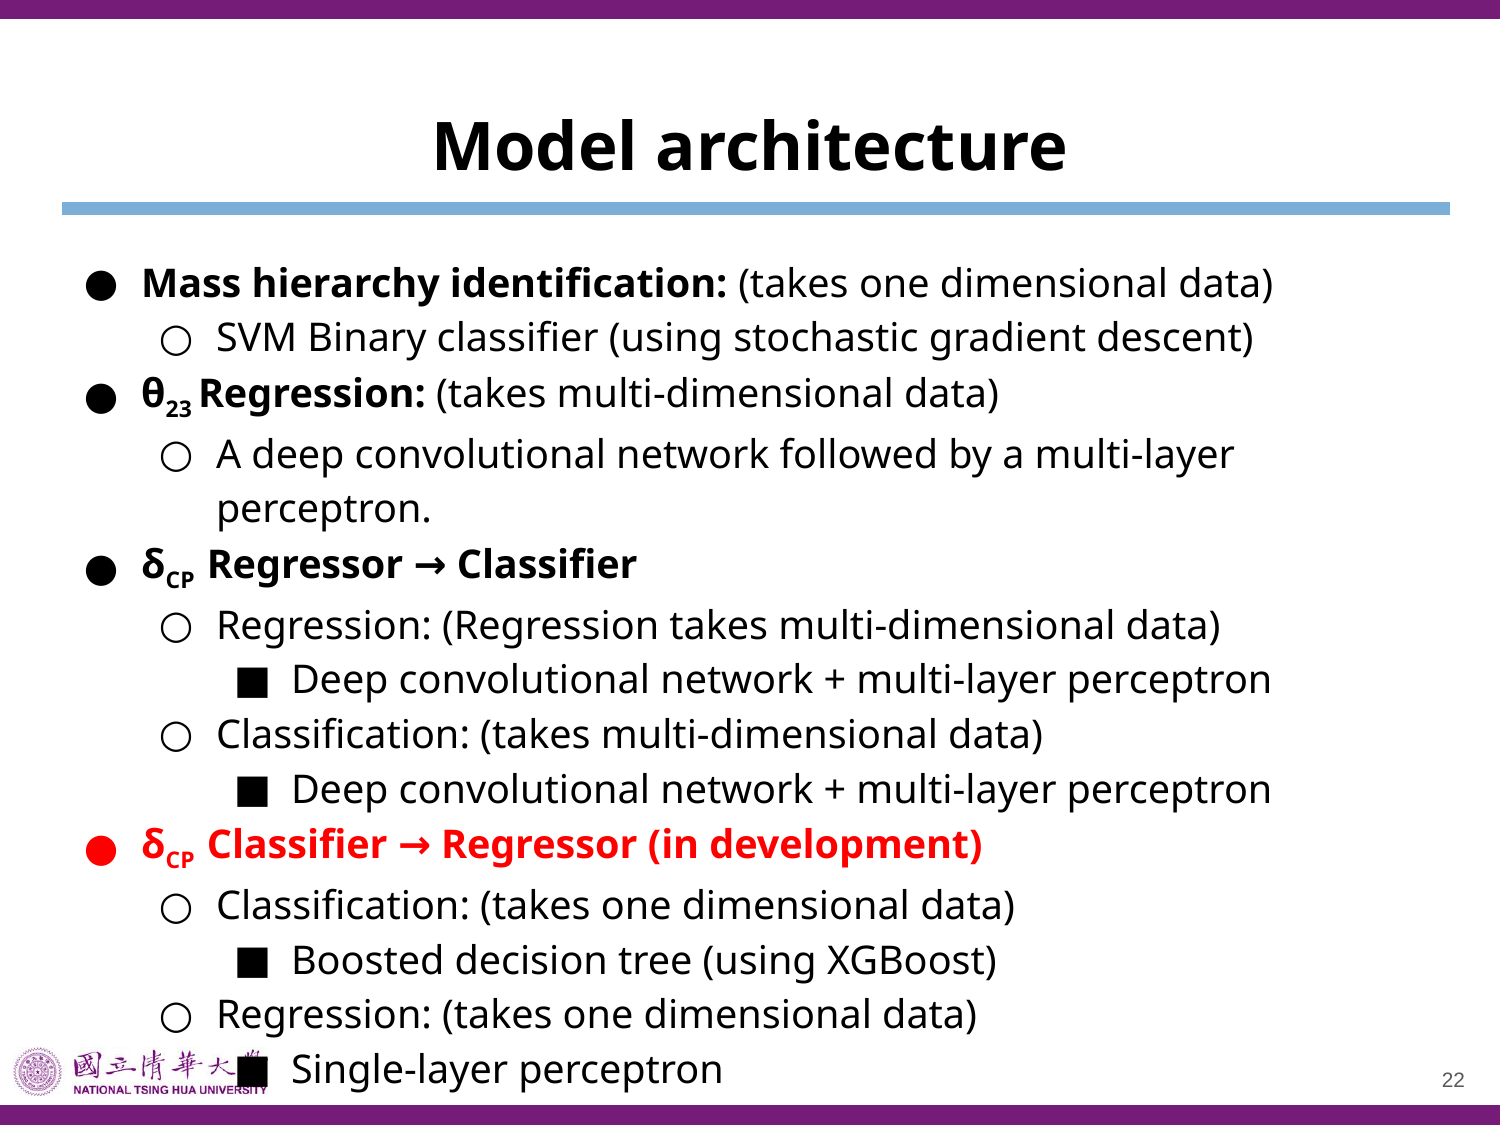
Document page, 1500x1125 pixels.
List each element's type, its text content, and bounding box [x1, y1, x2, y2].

title Model architecture [51, 80, 1449, 206]
slide_number ‹#› [1389, 1036, 1480, 1123]
picture [13, 1047, 268, 1096]
list Mass hierarchy identification: (takes one dimensional data) SVM Binary classifier (using stochastic gradient descent) θ23 Regression: (takes multi-dimensional data) A deep convolutional network followed by a multi-layer perceptron. δCP Regressor → Classifier Regression: (Regression takes multi-dimensional data) Deep convolutional network + multi-layer perceptron Classification: (takes multi-dimensional data) Deep convolutional network + multi-layer perceptron δCP Classifier → Regressor (in development) Classification: (takes one dimensional data) Boosted decision tree (using XGBoost) Regression: (takes one dimensional data) Single-layer perceptron [51, 235, 1449, 1037]
